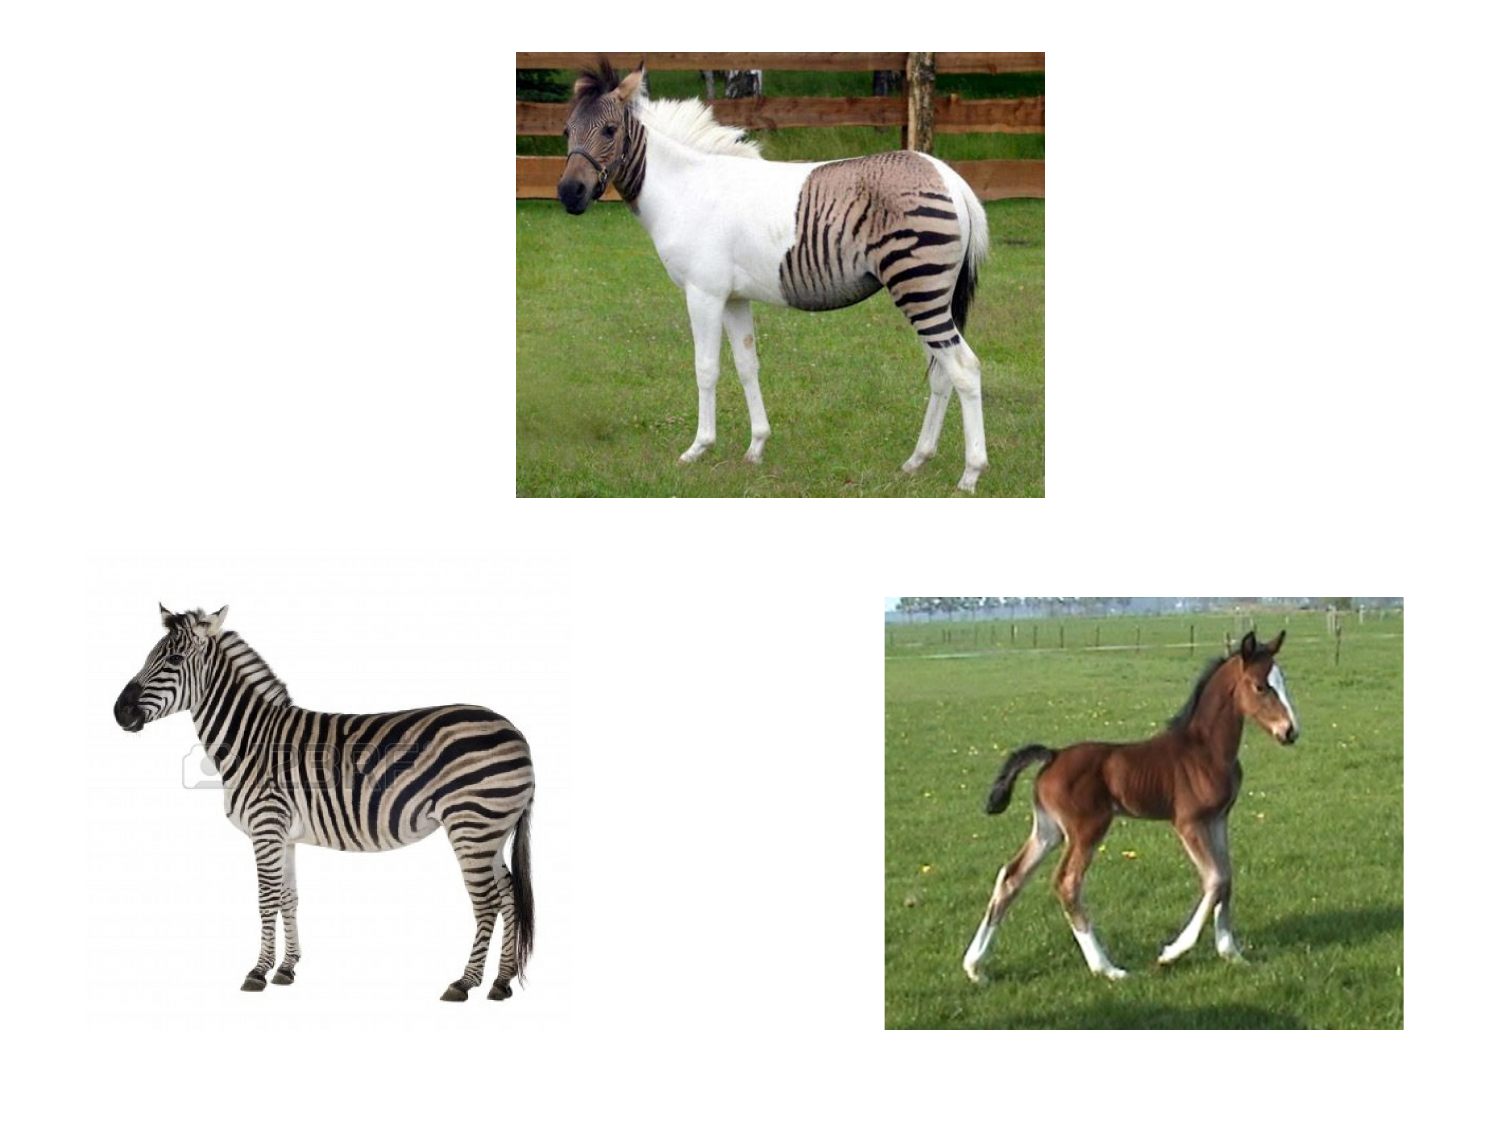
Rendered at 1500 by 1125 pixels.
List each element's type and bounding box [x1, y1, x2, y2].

picture [85, 549, 573, 1030]
picture [884, 597, 1405, 1030]
picture [516, 51, 1046, 498]
